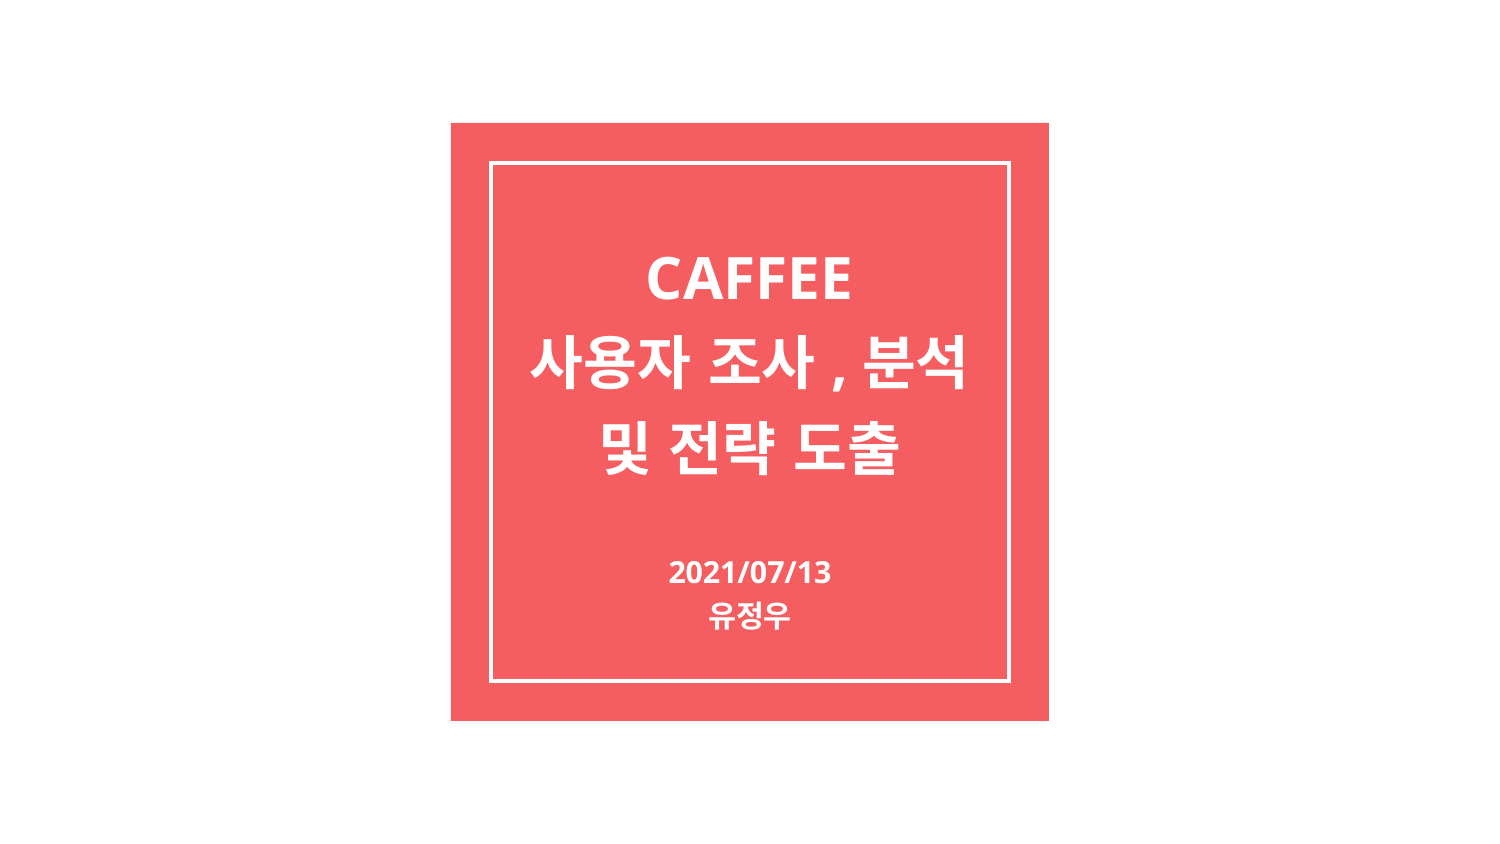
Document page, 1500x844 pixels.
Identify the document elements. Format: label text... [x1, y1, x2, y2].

subtitle 2021/07/13 유정우 [507, 535, 993, 651]
title CAFFEE 사용자 조사,분석 및 전략 도출 [507, 196, 993, 527]
